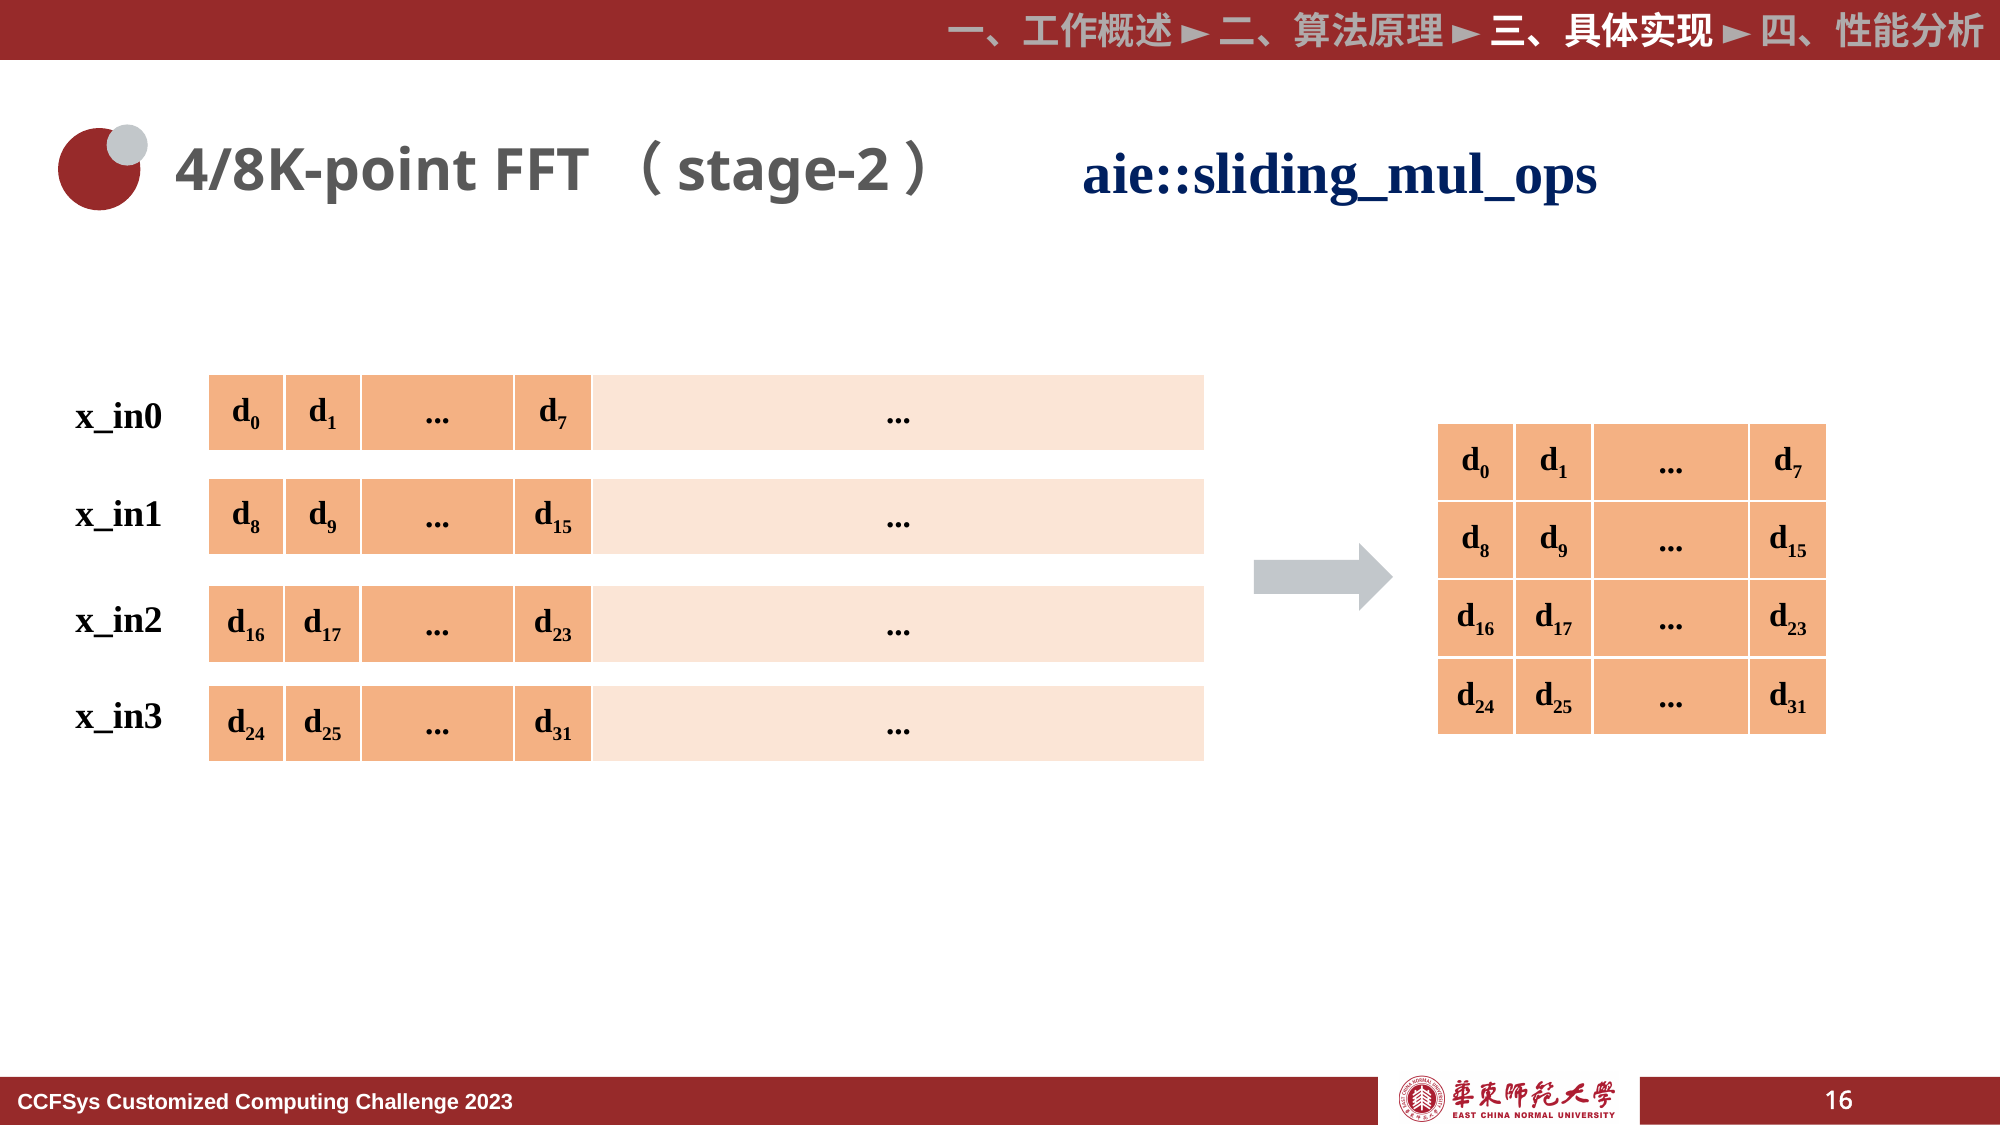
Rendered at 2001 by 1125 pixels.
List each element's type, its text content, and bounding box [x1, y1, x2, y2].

table_cell d16 [1438, 580, 1513, 656]
text_box [1252, 540, 1395, 614]
table_header d15 [515, 479, 591, 554]
table_header ... [593, 375, 1204, 450]
text_box aie::sliding_mul_ops [1048, 127, 1614, 213]
table_cell d9 [1516, 502, 1591, 578]
table_header d0 [1438, 424, 1513, 500]
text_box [58, 124, 148, 211]
table_header ... [362, 586, 513, 662]
text_box [1905, 1076, 2000, 1125]
table_header d1 [286, 375, 360, 450]
table_cell ... [1594, 502, 1748, 578]
table_header ... [593, 479, 1204, 554]
text_box x_in0 [60, 383, 224, 444]
table_header d17 [285, 586, 359, 662]
table_header d0 [209, 375, 283, 450]
text_box 4/8K-point FFT（stage-2） [161, 124, 978, 210]
table_header d7 [1750, 424, 1826, 500]
text_box [1639, 1076, 1773, 1125]
table_cell ... [1594, 580, 1748, 656]
table_header d16 [209, 586, 283, 662]
table_header d8 [209, 479, 283, 554]
table_header d25 [286, 686, 360, 761]
table_cell d23 [1750, 580, 1826, 656]
table_header ... [362, 375, 513, 450]
table_header d9 [286, 479, 360, 554]
table_cell d25 [1516, 659, 1591, 734]
text_box x_in3 [60, 684, 224, 744]
text_box [0, 1076, 1378, 1125]
table_cell d31 [1750, 659, 1826, 734]
text_box CCFSys Customized Computing Challenge 2023 [0, 1080, 531, 1122]
slide_number 16 [1773, 1070, 1905, 1125]
text_box x_in2 [60, 587, 224, 648]
table_cell d17 [1516, 580, 1591, 656]
table_header ... [362, 479, 513, 554]
text_box 一、工作概述 ► 二、算法原理 ► 三、具体实现 ► 四、性能分析 [736, 0, 2000, 60]
table_cell d8 [1438, 502, 1513, 578]
table_cell ... [1594, 659, 1748, 734]
table_header ... [362, 686, 513, 761]
text_box [0, 0, 2000, 61]
table_header d31 [515, 686, 591, 761]
table_header ... [593, 686, 1204, 761]
table_header ... [593, 586, 1204, 662]
table_header ... [1594, 424, 1748, 500]
table_cell d15 [1750, 502, 1826, 578]
table_header d1 [1516, 424, 1591, 500]
table_header d24 [209, 686, 283, 761]
text_box x_in1 [60, 481, 224, 542]
table_header d7 [515, 375, 591, 450]
picture [1399, 1071, 1619, 1124]
table_header d23 [515, 586, 591, 662]
table_cell d24 [1438, 659, 1513, 734]
